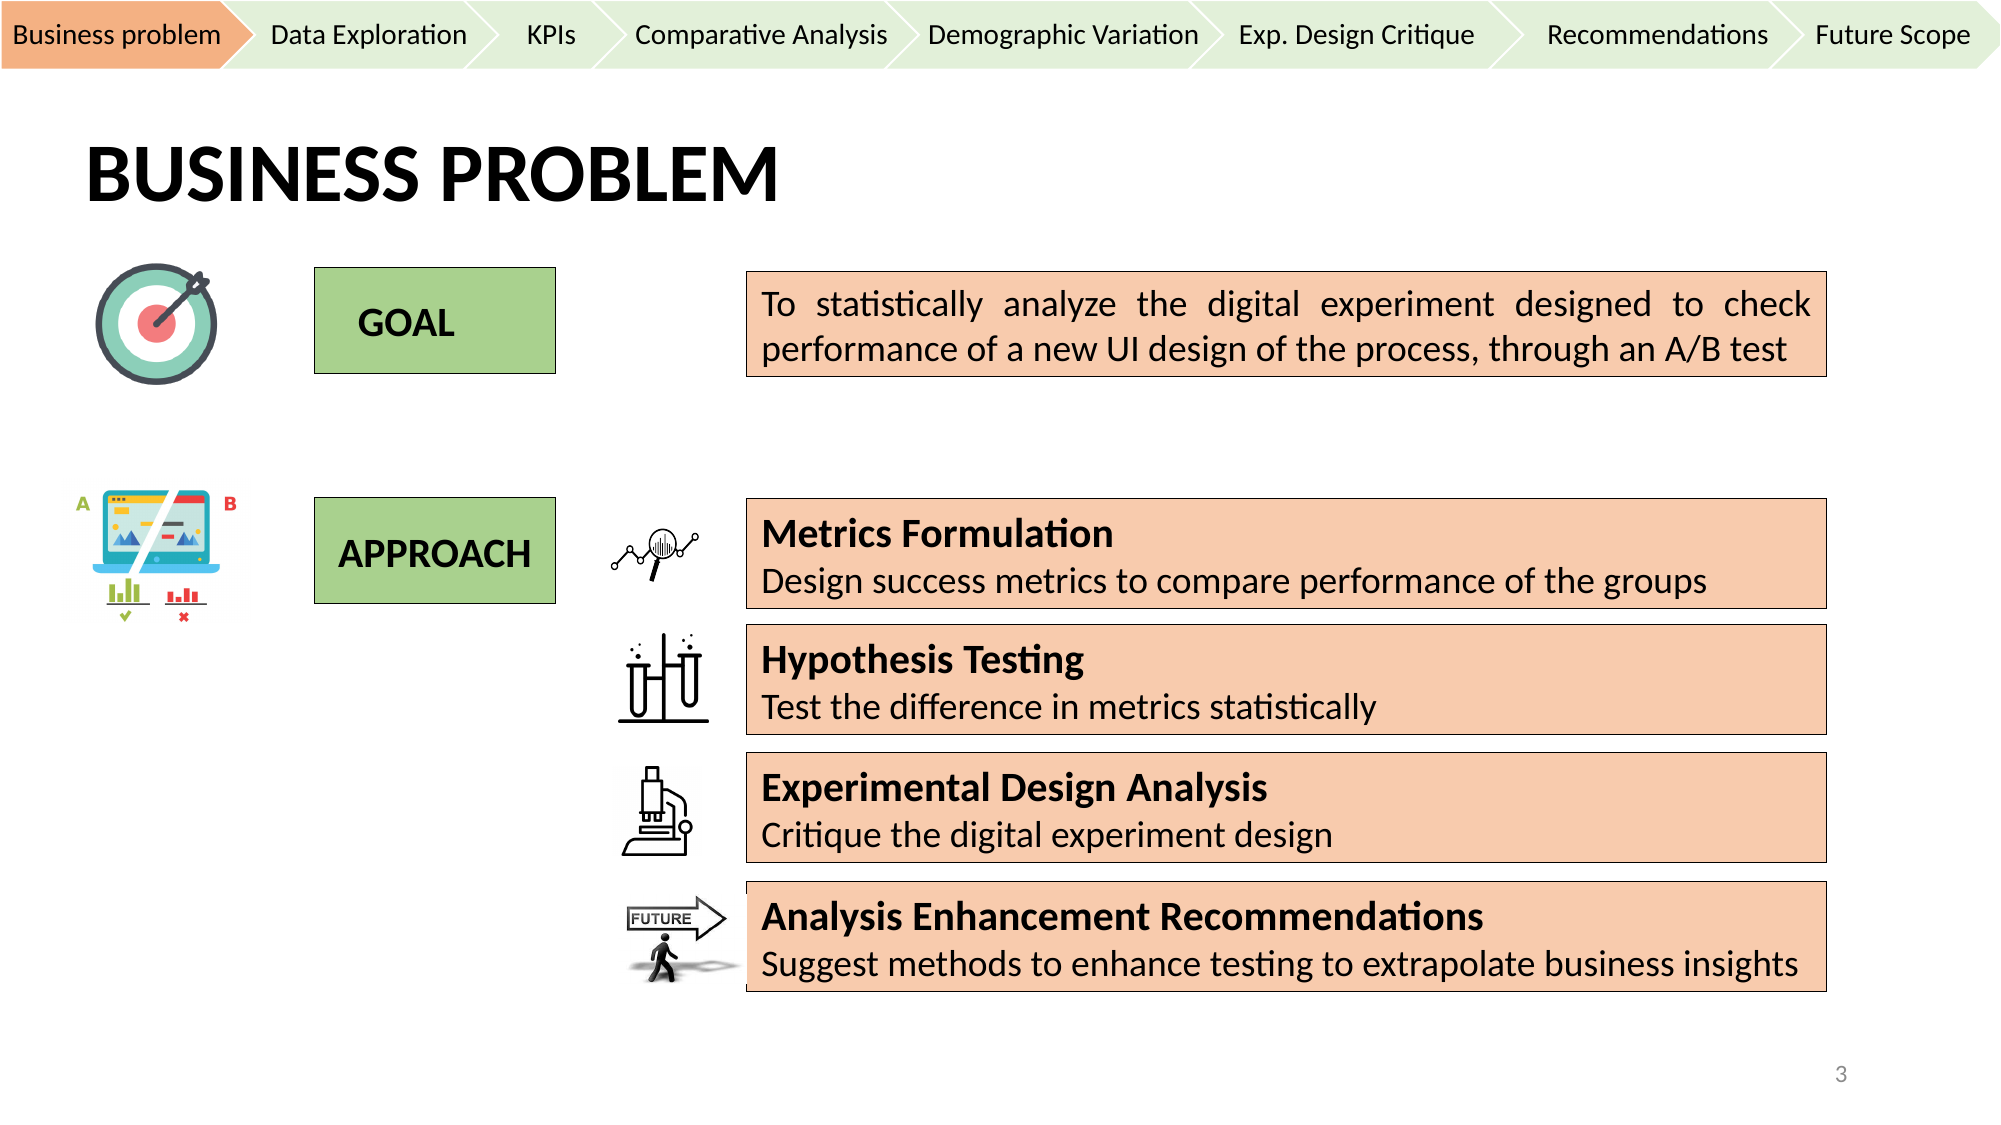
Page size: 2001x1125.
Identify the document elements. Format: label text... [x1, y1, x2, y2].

picture [87, 255, 225, 393]
text_box Metrics Formulation Design success metrics to compare performance of the groups [746, 498, 1827, 609]
slide_number 3 [1412, 1042, 1863, 1103]
picture [602, 513, 712, 593]
text_box APPROACH [314, 497, 556, 604]
text_box Experimental Design Analysis Critique the digital experiment design [746, 752, 1827, 863]
picture [61, 478, 251, 623]
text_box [0, 0, 2000, 70]
text_box GOAL [314, 267, 556, 374]
text_box Analysis Enhancement Recommendations Suggest methods to enhance testing to extrapolate business insights [746, 881, 1827, 992]
title BUSINESS PROBLEM [70, 81, 898, 268]
text_box Hypothesis Testing Test the difference in metrics statistically [746, 624, 1827, 735]
text_box To statistically analyze the digital experiment designed to check performance of a new UI design of the process, through an A/B test [746, 271, 1827, 377]
picture [618, 894, 747, 984]
picture [618, 632, 709, 723]
picture [612, 766, 702, 856]
